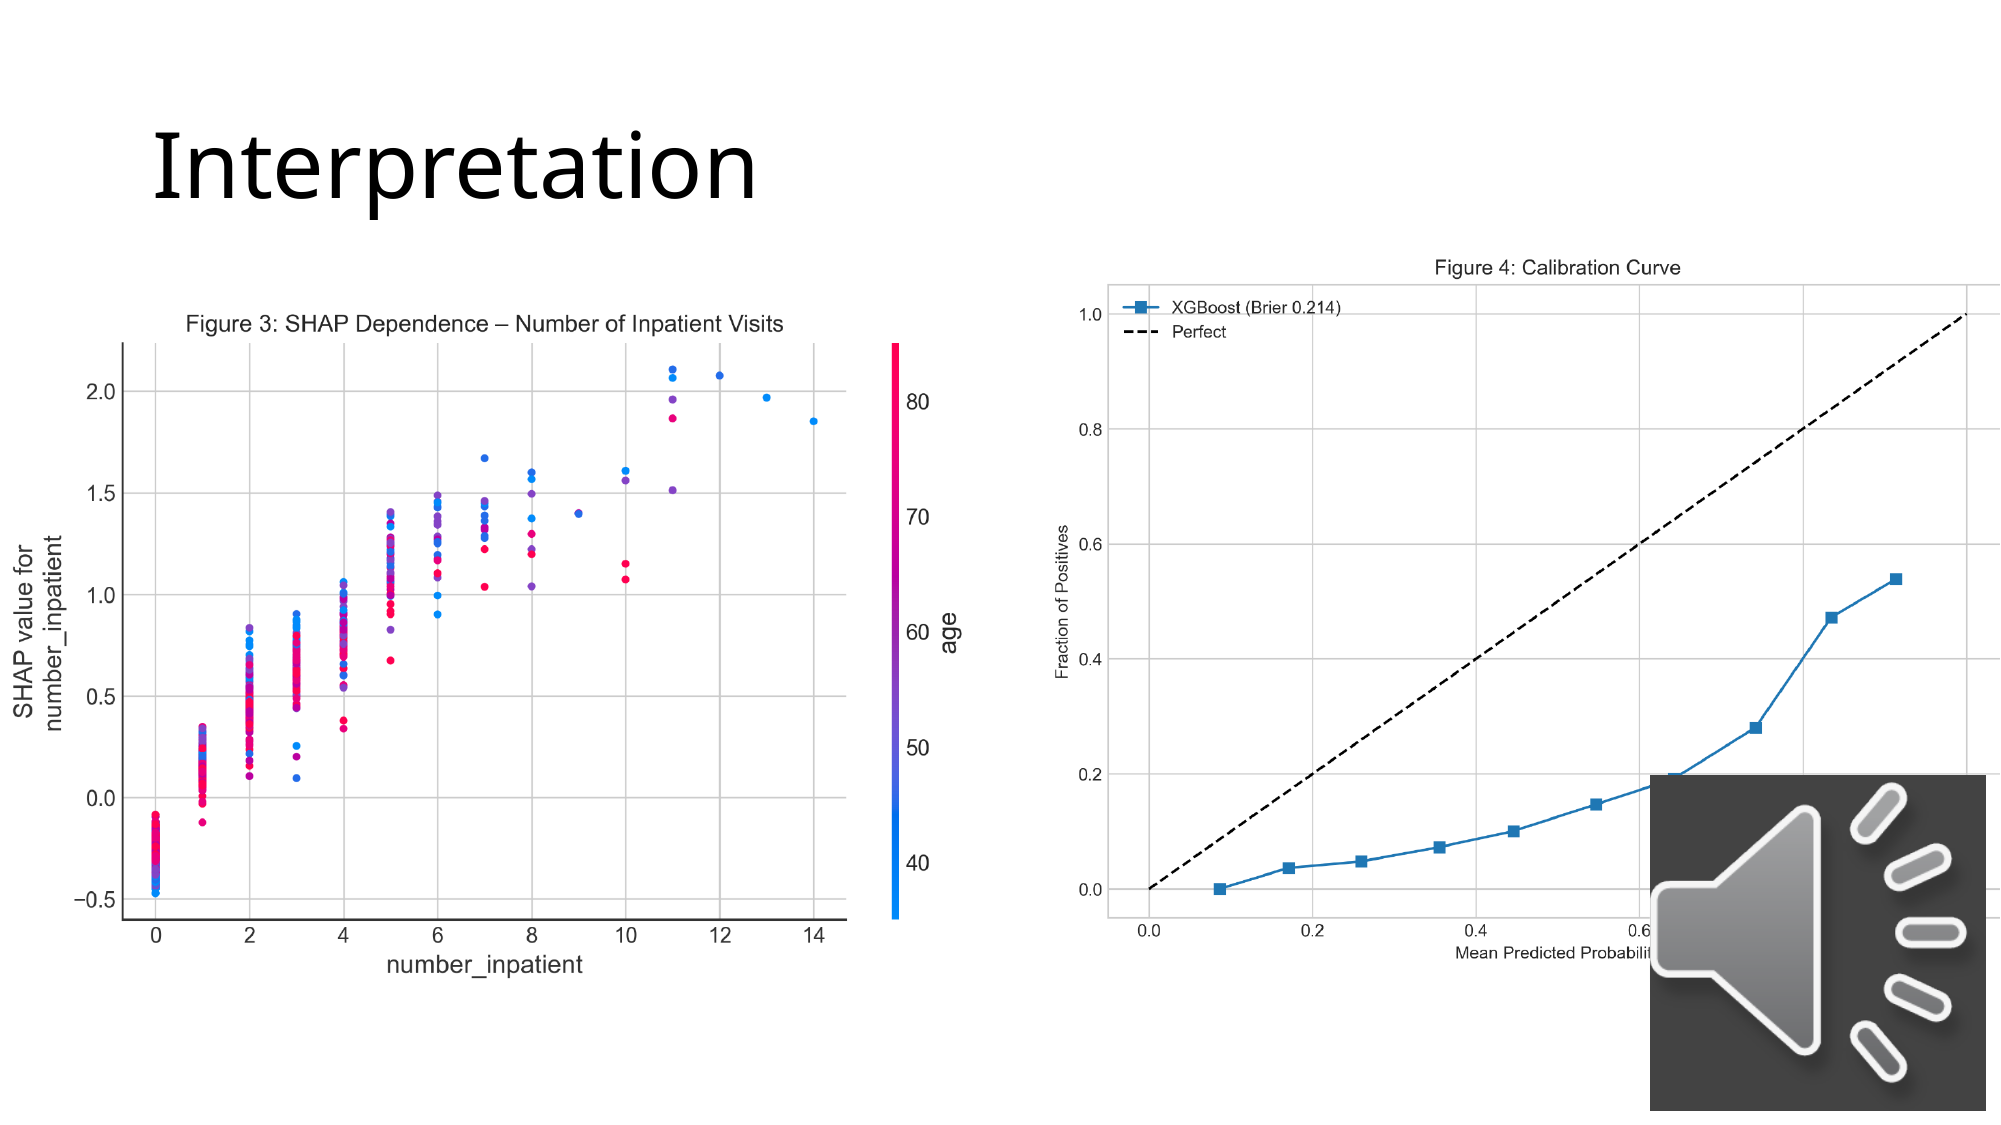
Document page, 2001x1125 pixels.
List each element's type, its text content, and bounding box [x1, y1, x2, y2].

title Interpretation [137, 59, 1863, 278]
picture [1043, 246, 2000, 1112]
picture [0, 299, 976, 992]
